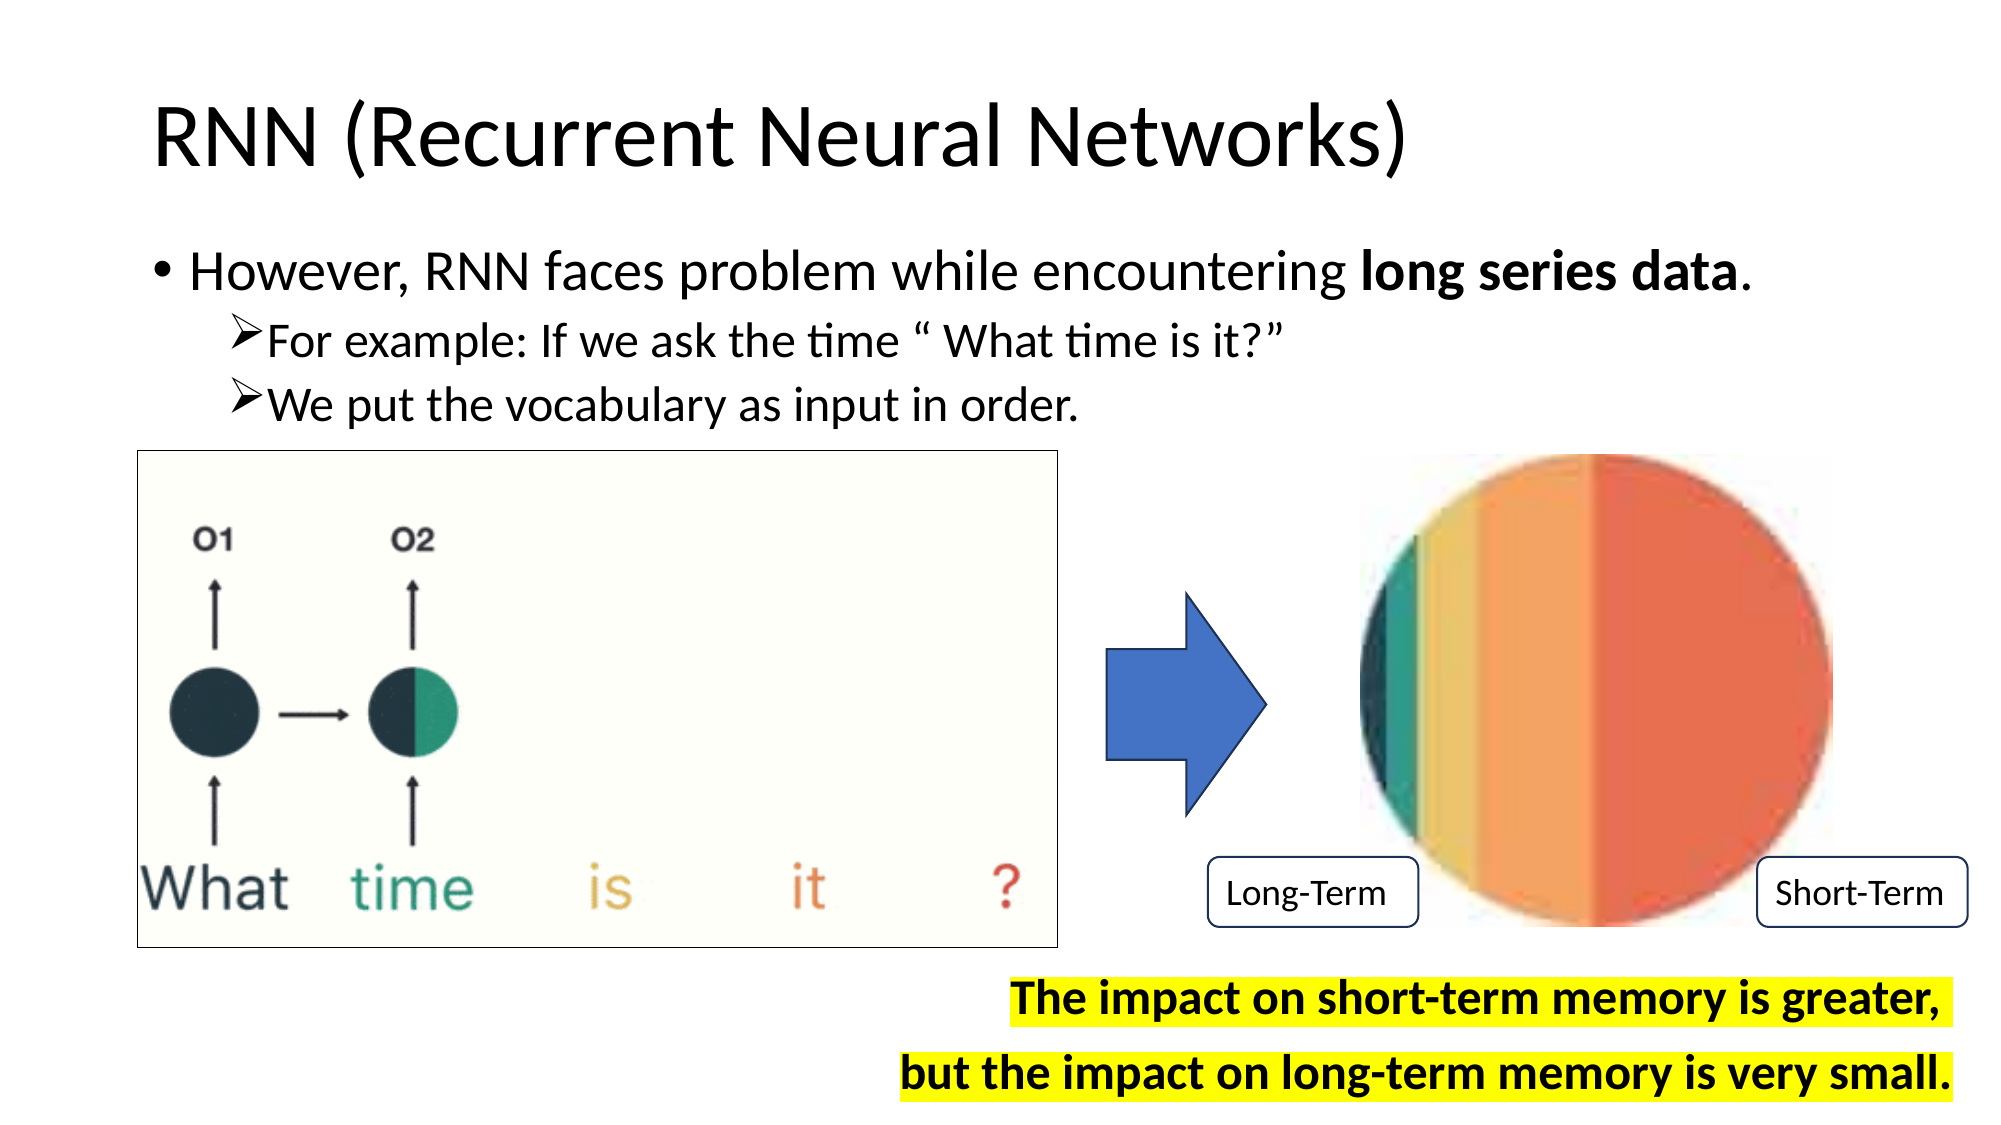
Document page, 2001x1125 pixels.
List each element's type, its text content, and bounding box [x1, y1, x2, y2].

text_box Long-Term [1206, 855, 1412, 928]
text_box [1105, 590, 1268, 819]
picture [137, 450, 1057, 947]
title RNN (Recurrent Neural Networks) [137, 27, 1863, 232]
list However, RNN faces problem while encountering long series data. For example: If we ask the time “ What time is it?” We put the vocabulary as input in order. [137, 232, 1863, 946]
slide_number 10 [1412, 1042, 1863, 1103]
text_box The impact on short-term memory is greater, but the impact on long-term memory is very small. [178, 946, 1968, 1125]
picture [1360, 454, 1833, 927]
text_box Short-Term [1764, 855, 1969, 928]
